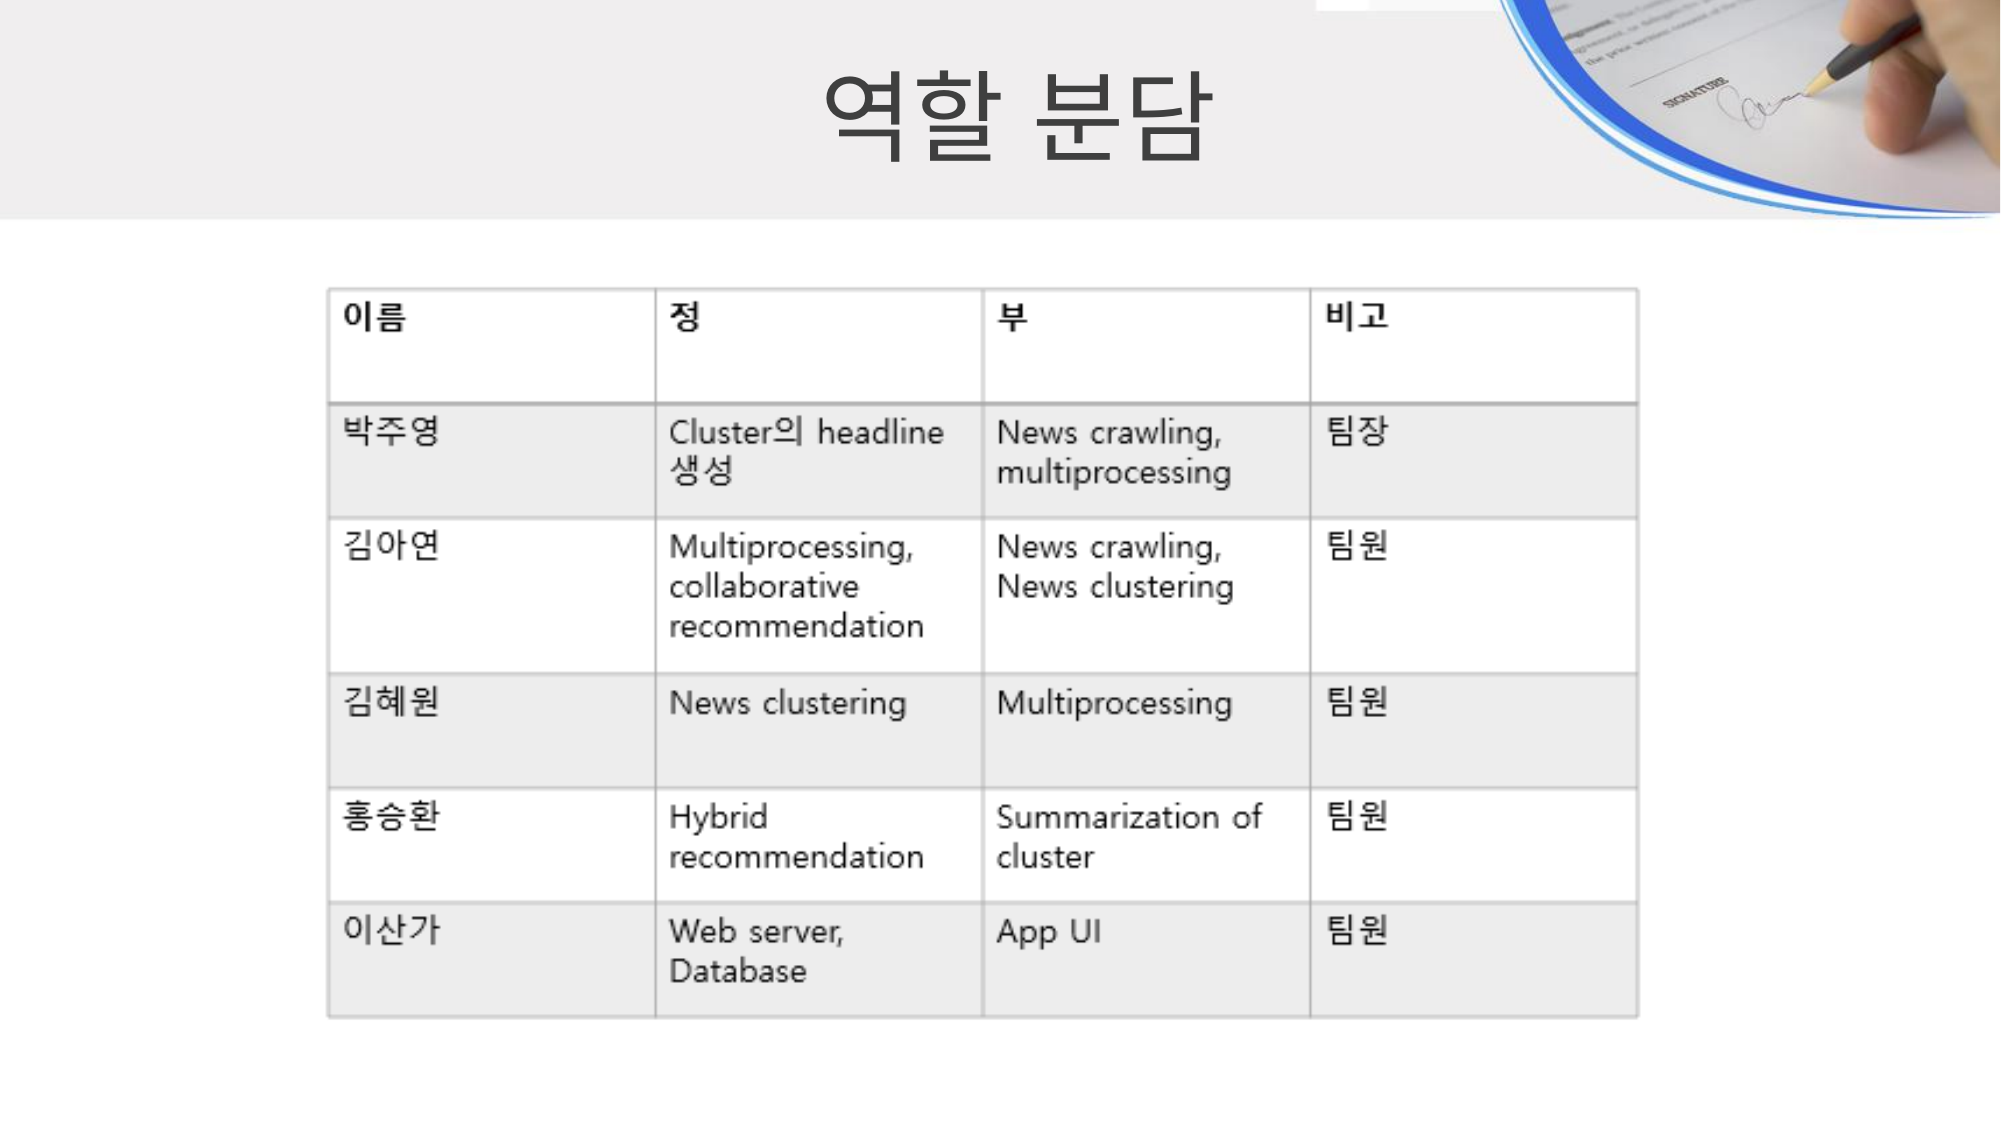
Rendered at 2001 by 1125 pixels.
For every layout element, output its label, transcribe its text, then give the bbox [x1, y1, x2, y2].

list 역할 분담 [0, 51, 2000, 178]
picture [0, 0, 2001, 1125]
